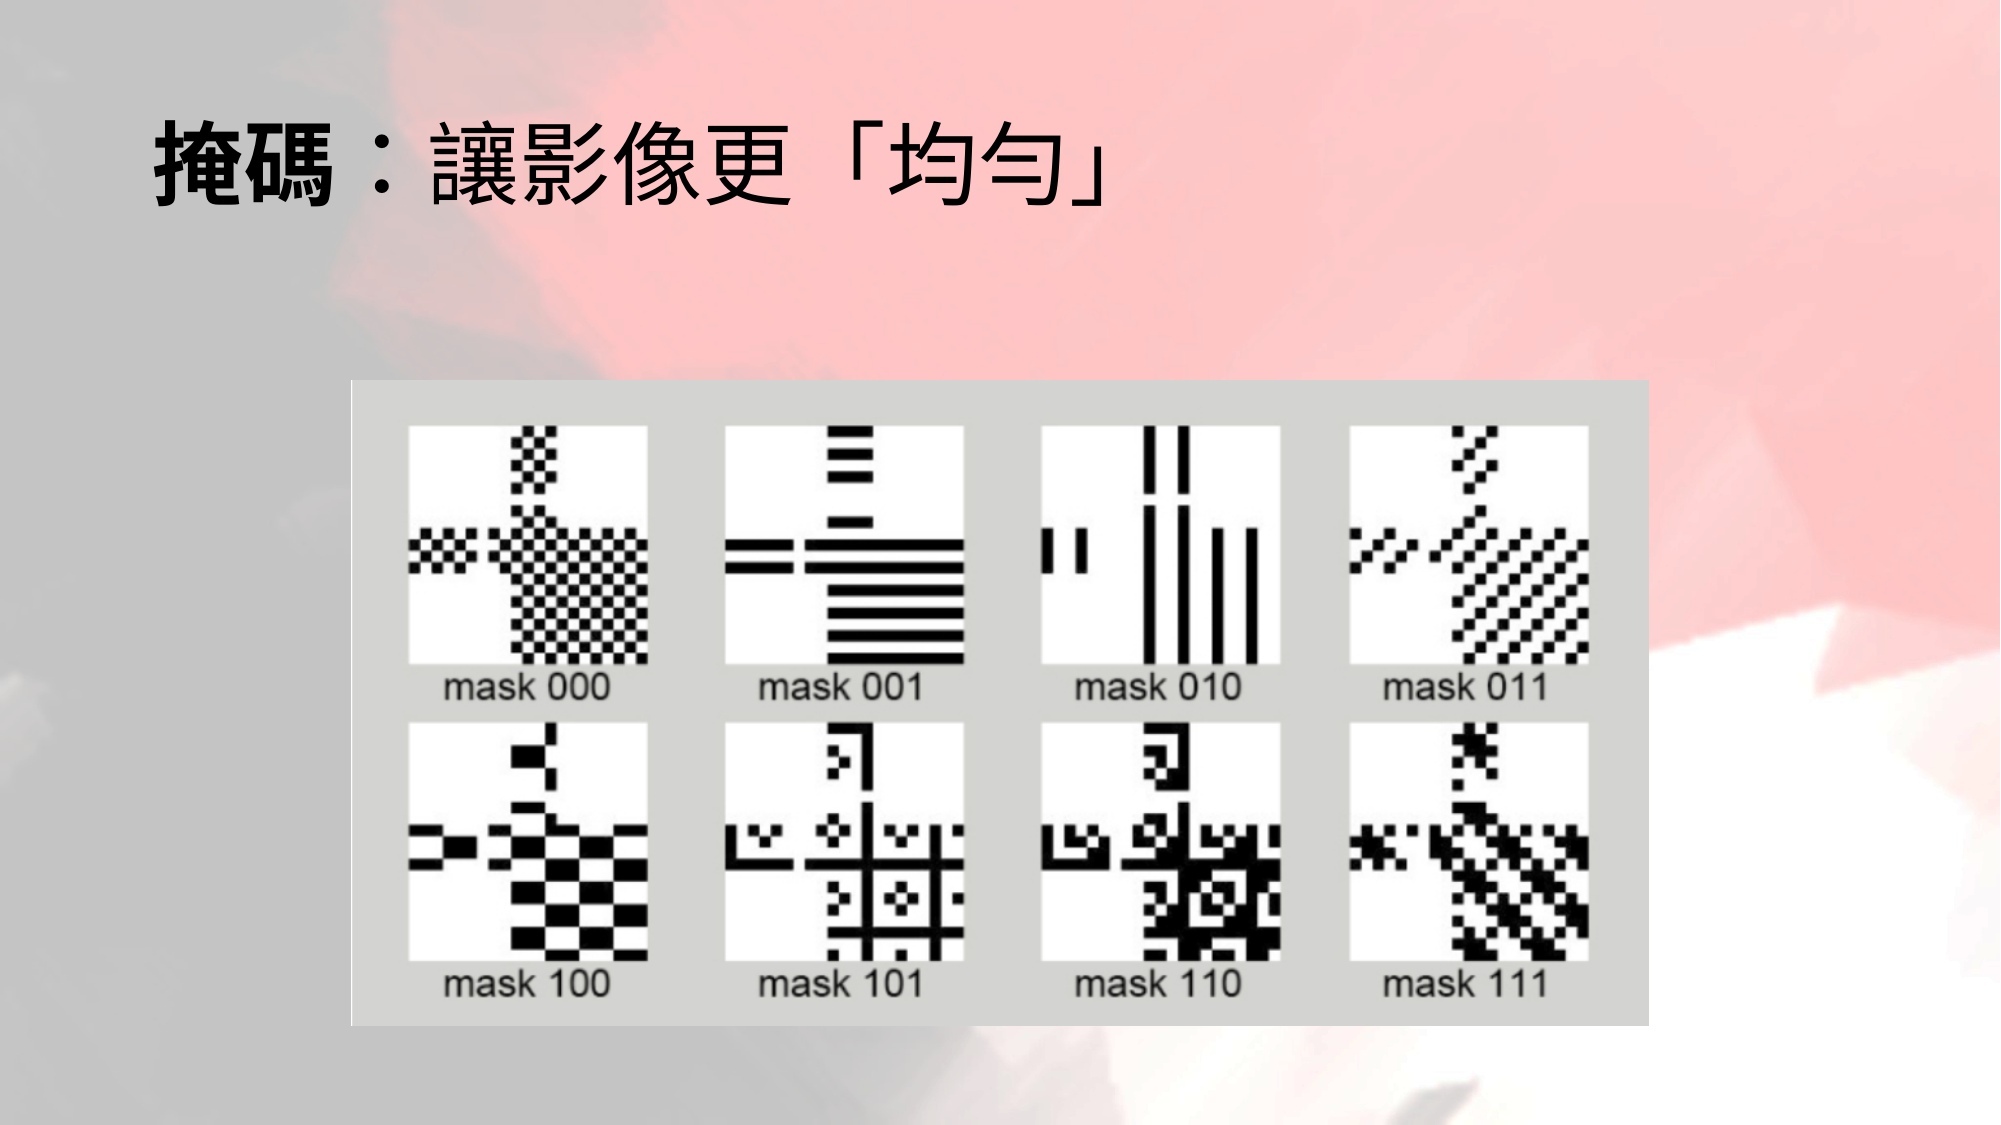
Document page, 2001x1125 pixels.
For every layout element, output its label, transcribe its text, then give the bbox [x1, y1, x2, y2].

title 容量大 [0, 0, 2000, 1125]
title 掩碼：讓影像更「均勻」 [137, 59, 1863, 278]
picture [351, 379, 1649, 1026]
